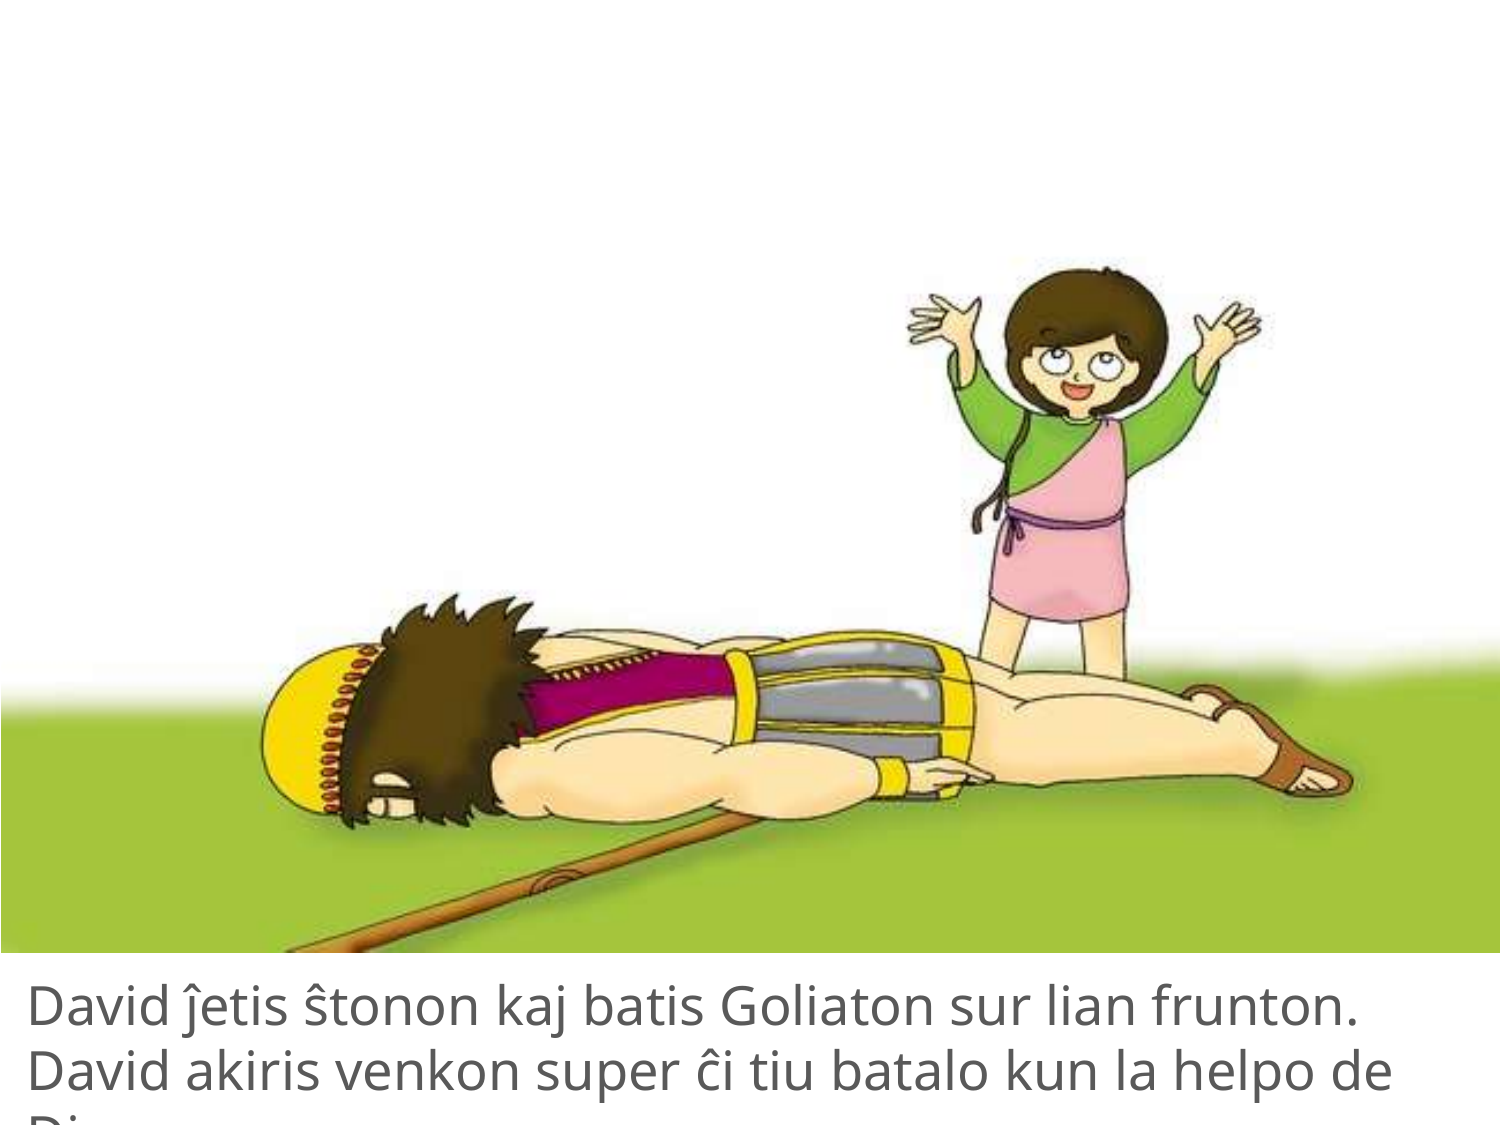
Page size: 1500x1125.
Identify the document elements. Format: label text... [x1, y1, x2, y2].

picture [1, 0, 1500, 953]
text_box David ĵetis ŝtonon kaj batis Goliaton sur lian frunton. David akiris venkon super ĉi tiu batalo kun la helpo de Dio. [11, 964, 1498, 1125]
